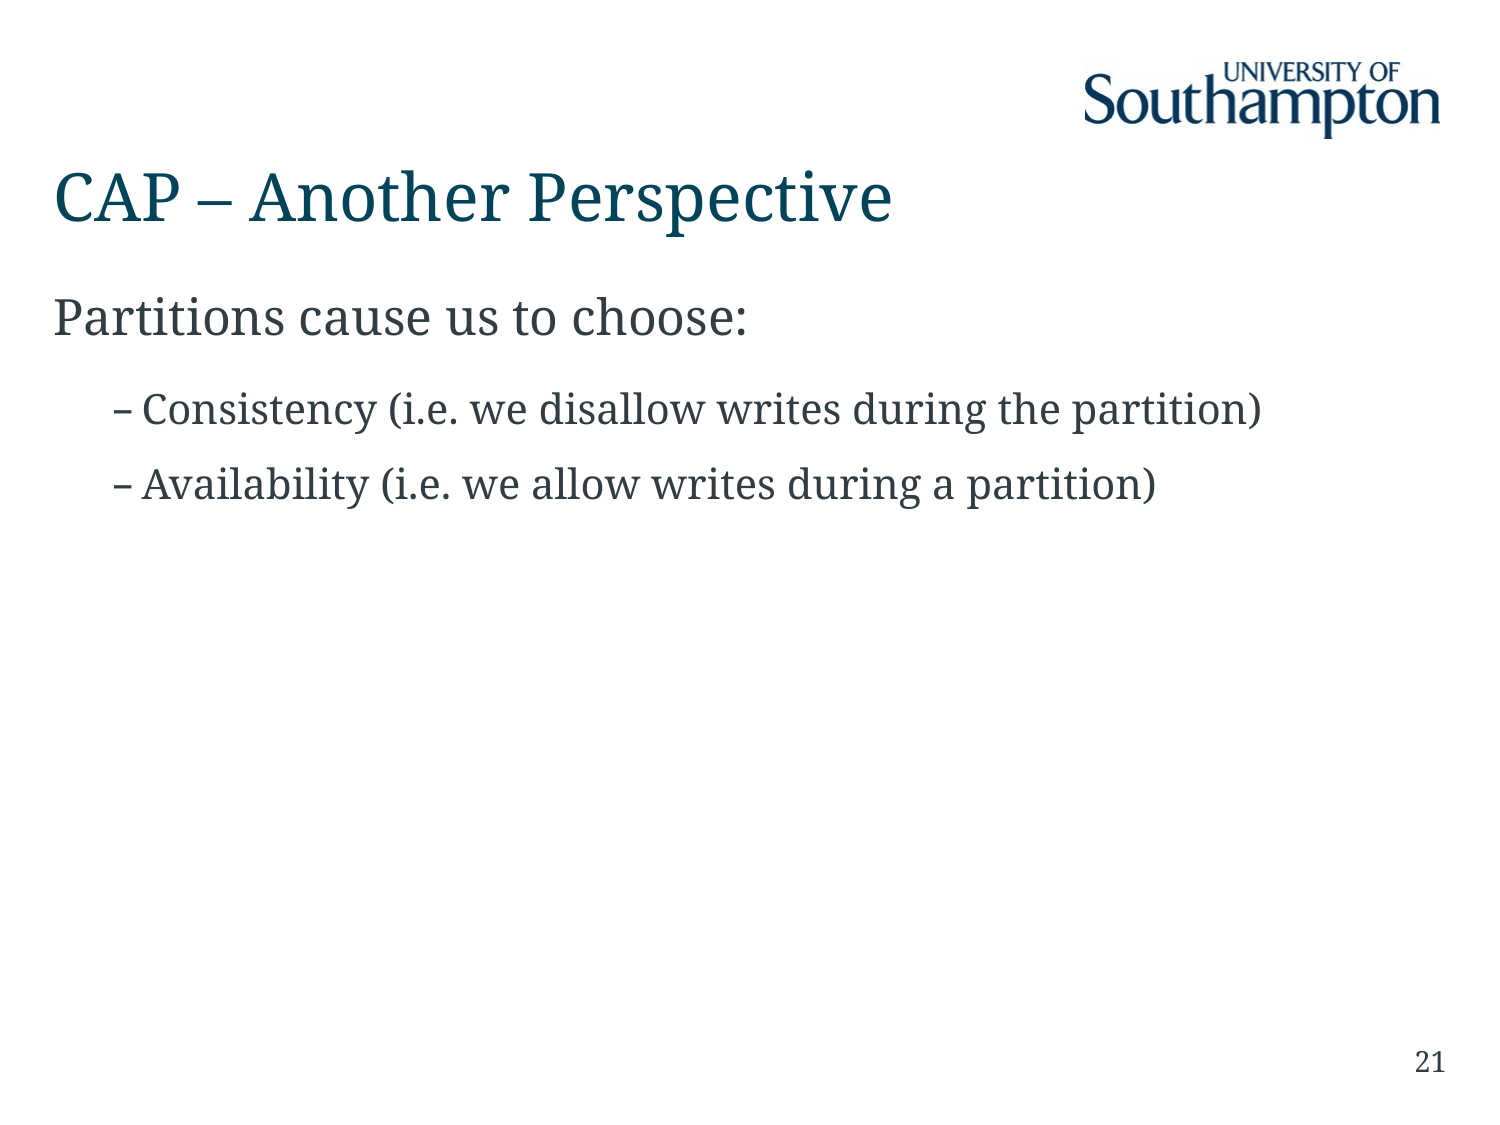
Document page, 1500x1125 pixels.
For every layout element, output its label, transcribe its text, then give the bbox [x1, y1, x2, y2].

list Partitions cause us to choose: Consistency (i.e. we disallow writes during the partition) Availability (i.e. we allow writes during a partition) [52, 277, 1448, 1011]
picture [1085, 62, 1440, 139]
title CAP – Another Perspective [52, 147, 1448, 255]
slide_number 21 [1159, 1035, 1448, 1088]
